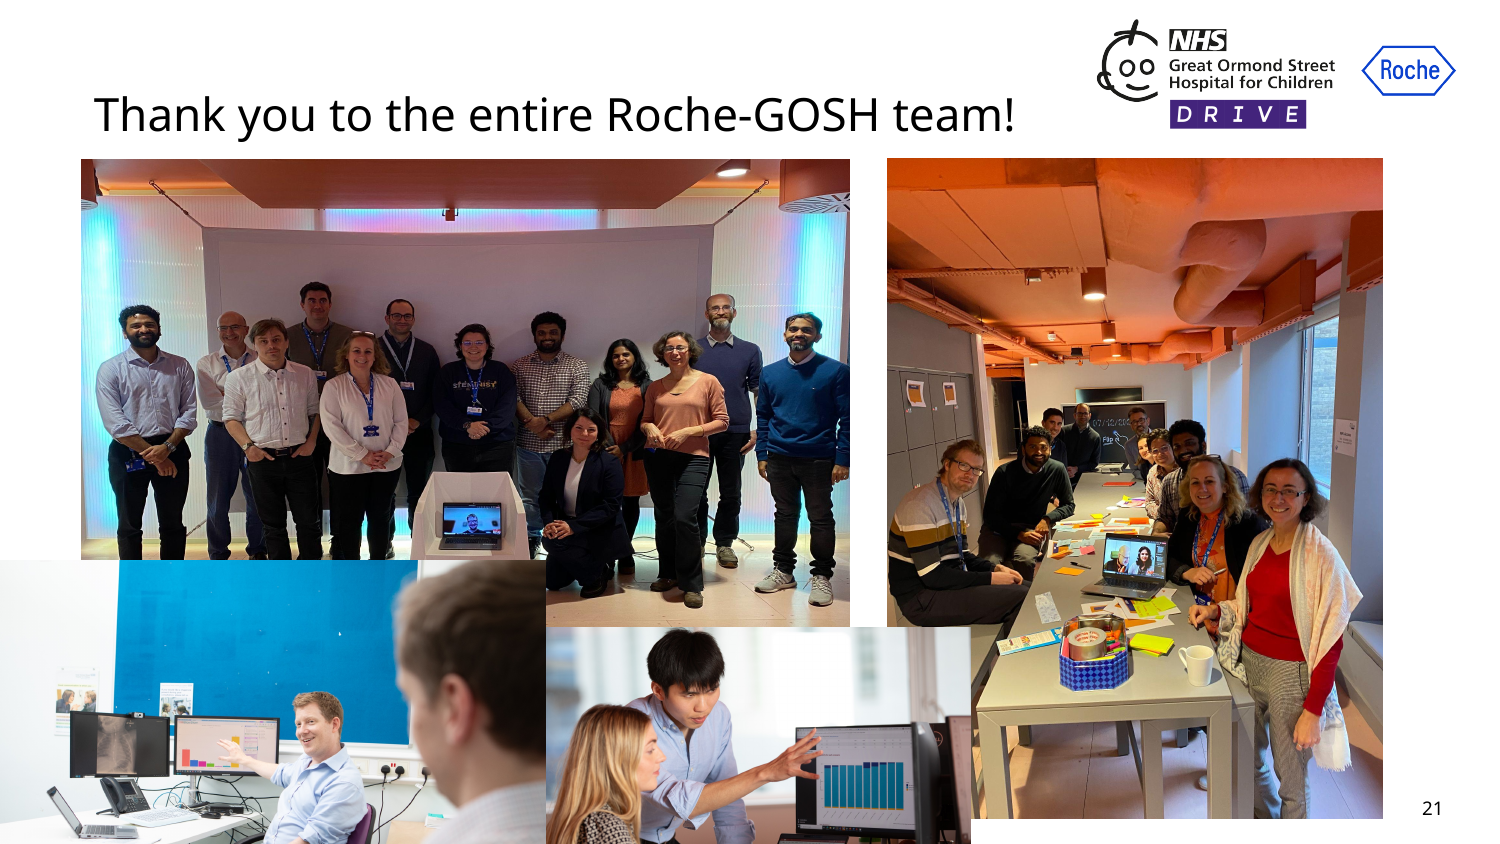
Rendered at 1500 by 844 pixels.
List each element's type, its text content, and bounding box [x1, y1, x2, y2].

picture [1359, 43, 1458, 97]
picture [1096, 17, 1337, 130]
picture [0, 158, 1383, 844]
title Thank you to the entire Roche-GOSH team! [93, 70, 1092, 134]
